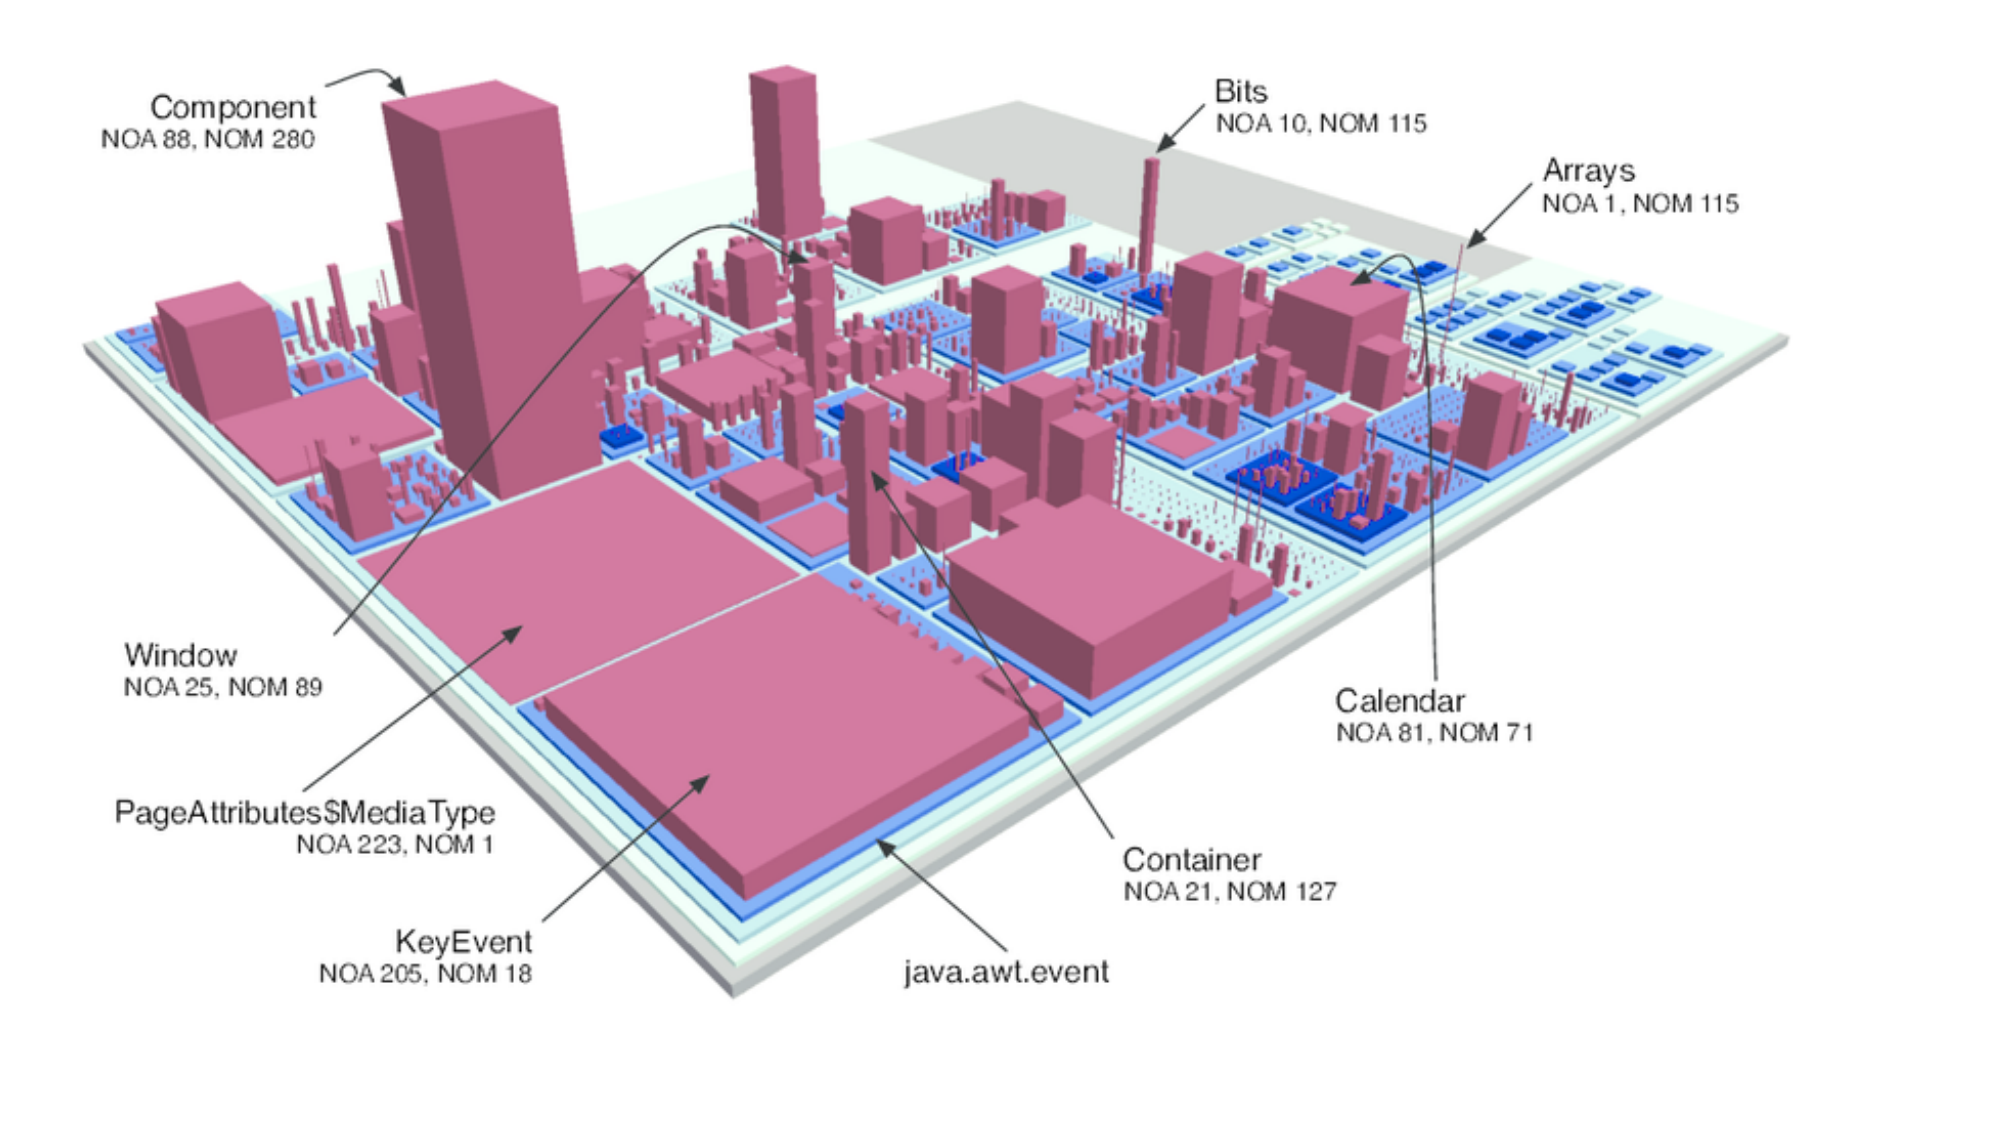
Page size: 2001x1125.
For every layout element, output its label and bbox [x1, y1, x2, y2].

list [76, 59, 1815, 1028]
